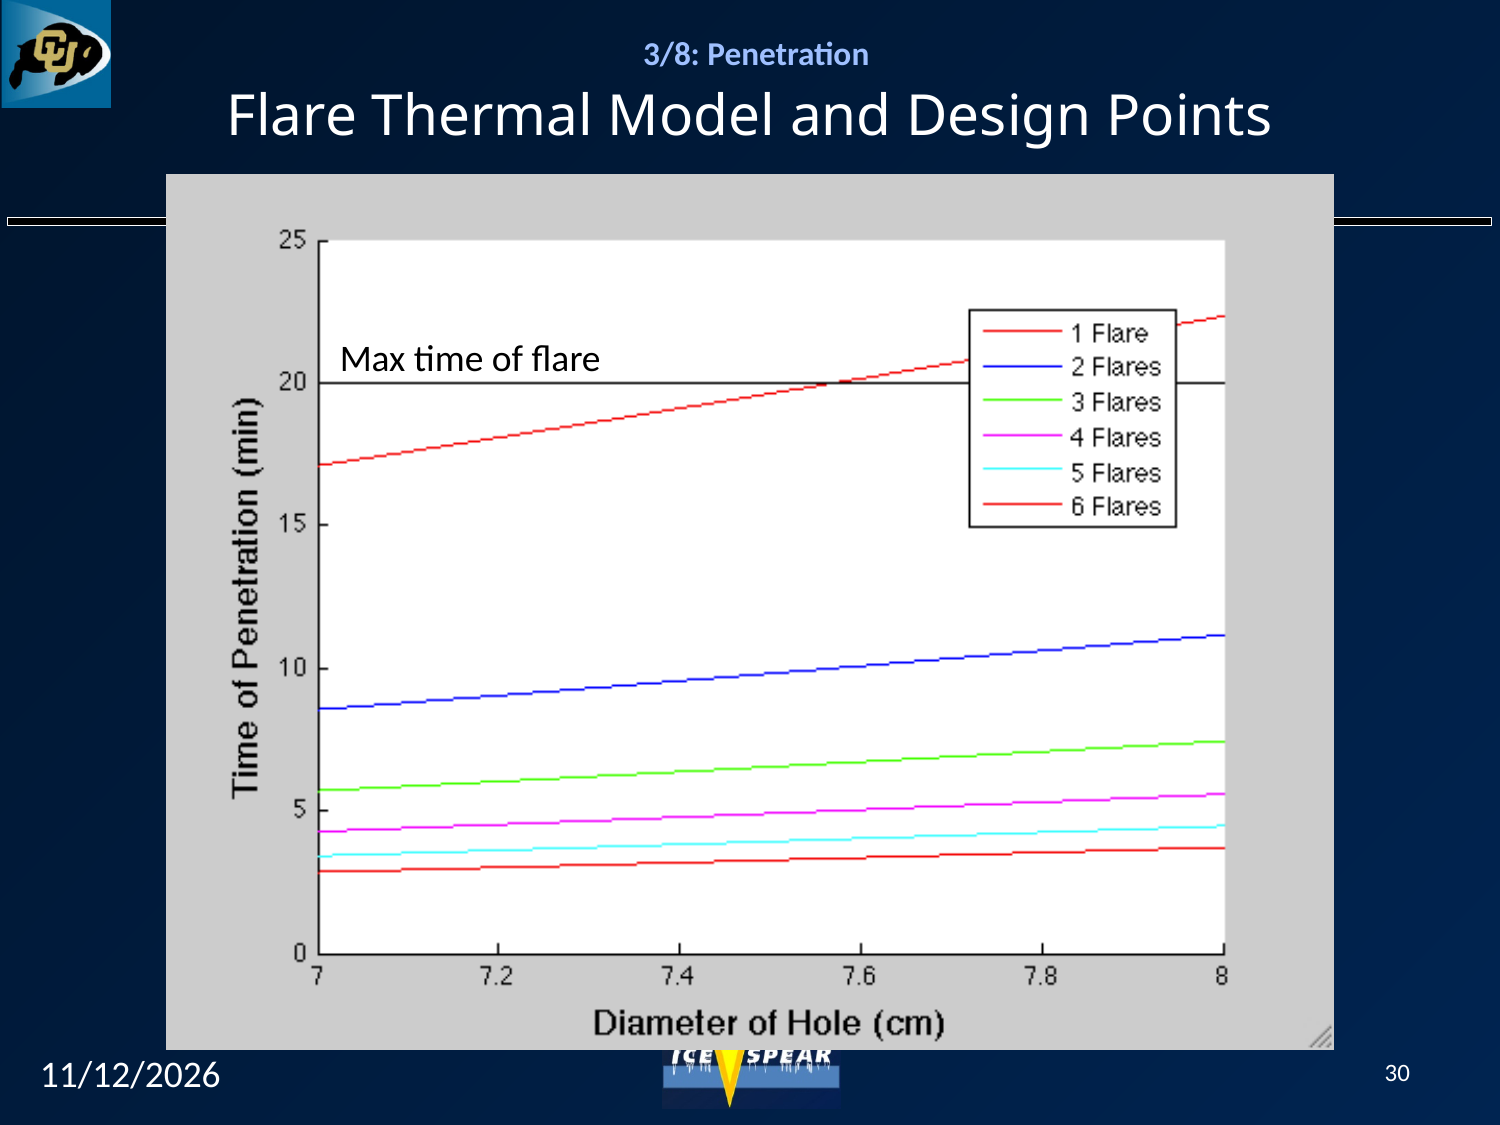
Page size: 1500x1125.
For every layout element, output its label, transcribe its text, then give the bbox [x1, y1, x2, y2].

slide_number 30 [1362, 1042, 1425, 1100]
picture [10, 3, 111, 100]
picture [166, 174, 1334, 1109]
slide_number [24, 1042, 375, 1103]
text_box Flare Thermal Model and Design Points [131, 45, 1369, 179]
